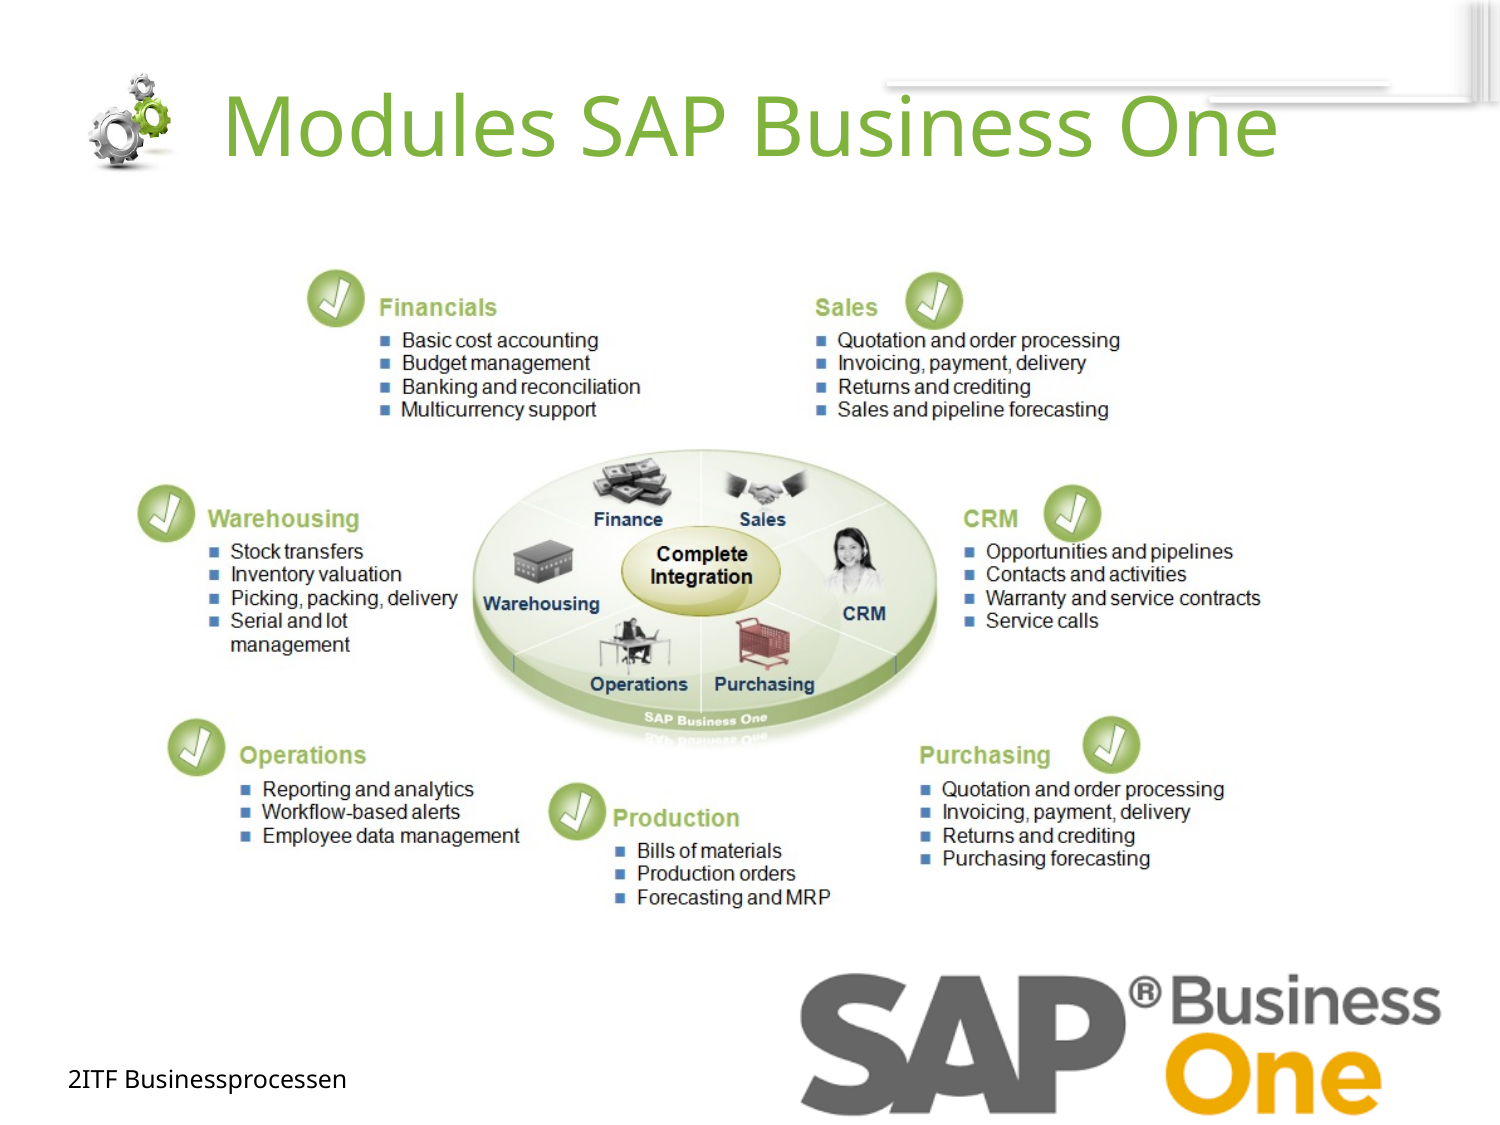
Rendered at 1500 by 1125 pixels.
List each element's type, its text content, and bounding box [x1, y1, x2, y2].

picture [737, 960, 1500, 1123]
title Modules SAP Business One [206, 35, 1418, 211]
picture [78, 69, 186, 176]
picture [135, 266, 1462, 926]
